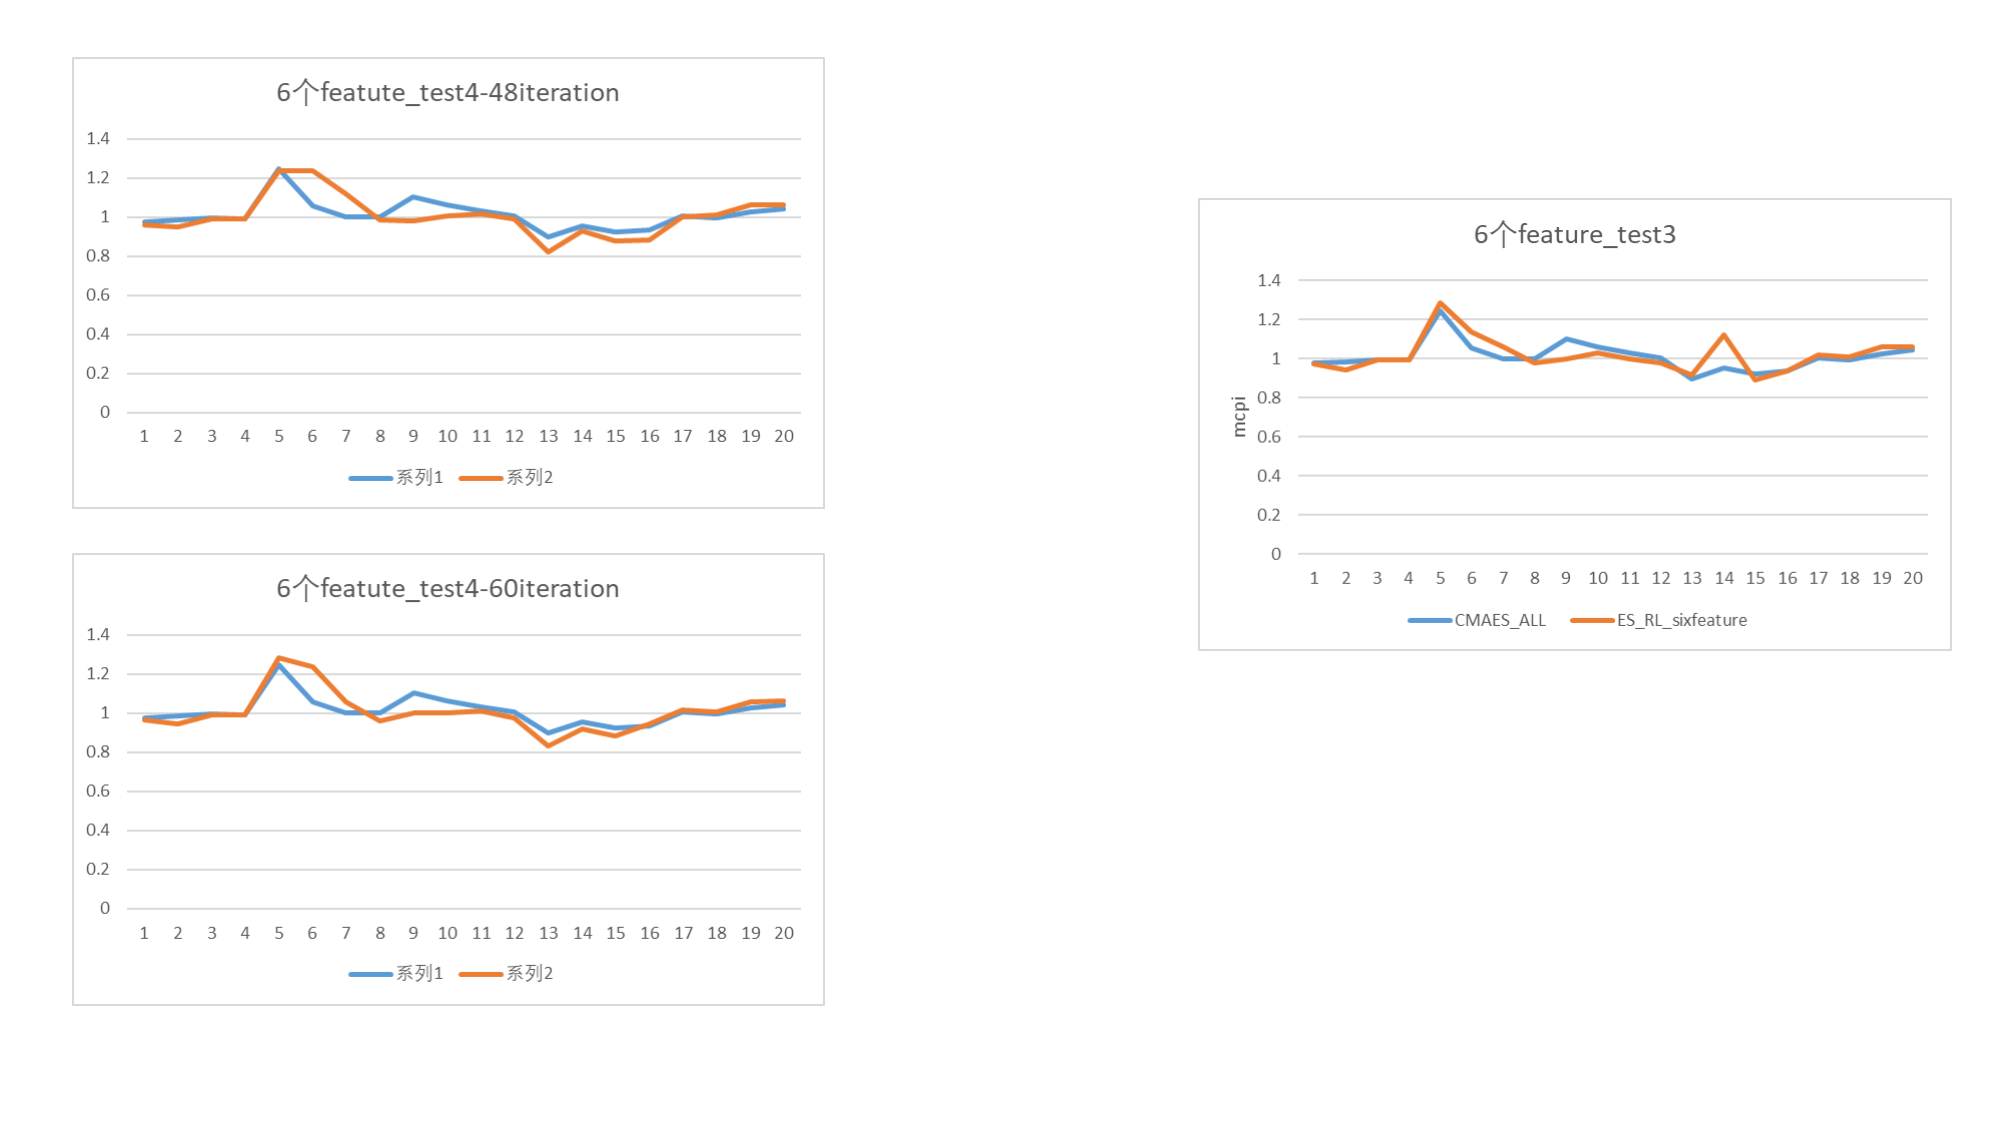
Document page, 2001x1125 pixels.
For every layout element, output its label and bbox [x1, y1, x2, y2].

picture [72, 553, 825, 1006]
picture [1198, 198, 1952, 651]
picture [72, 57, 825, 510]
